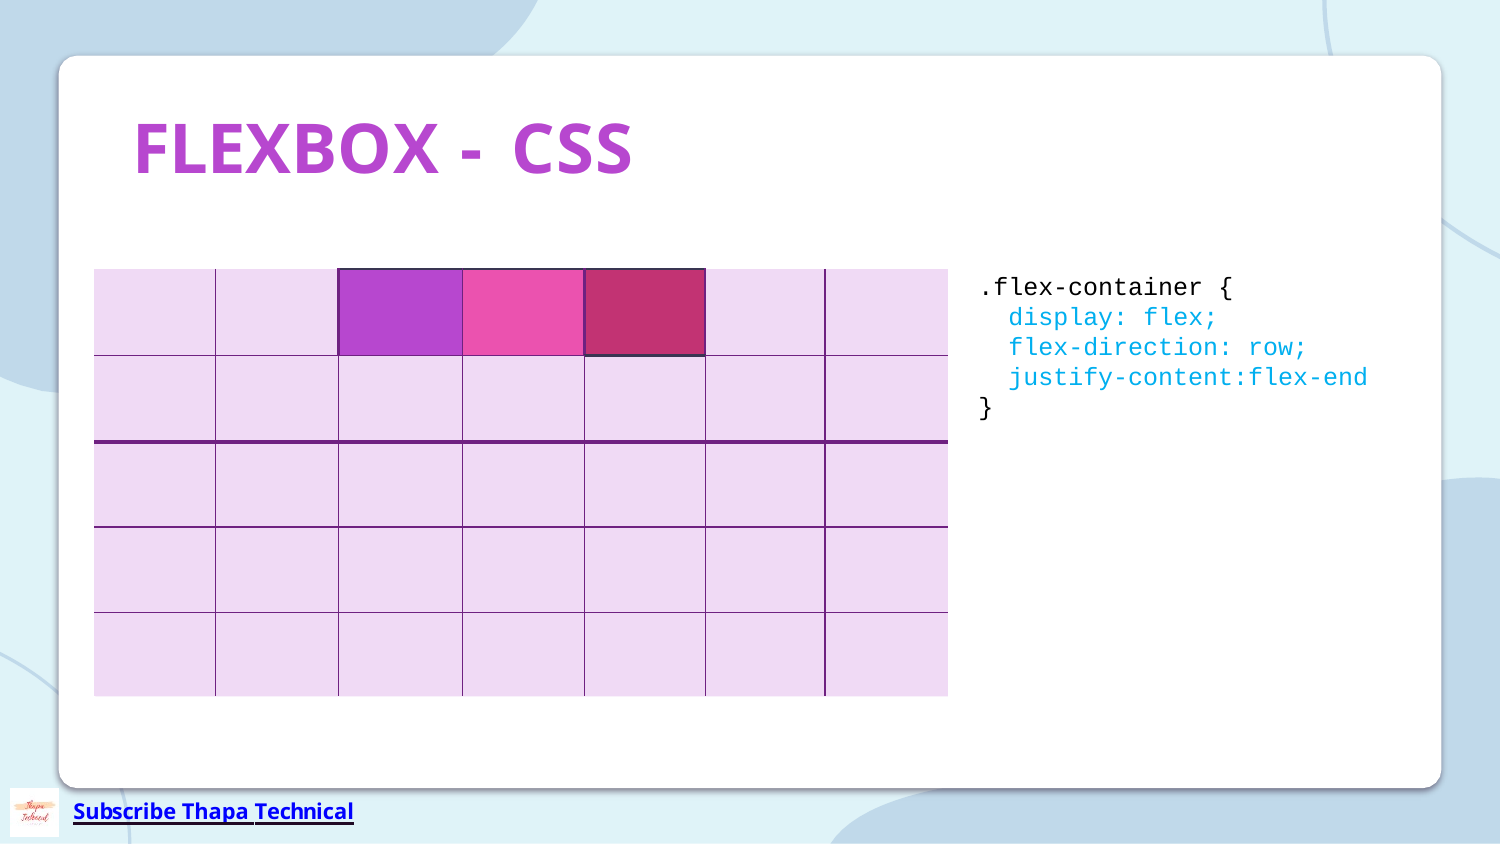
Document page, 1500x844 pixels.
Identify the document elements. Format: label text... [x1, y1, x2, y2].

table_cell [585, 613, 705, 696]
table_header [826, 269, 948, 355]
table_cell [339, 444, 462, 526]
table_cell [216, 528, 338, 612]
table_cell [463, 444, 584, 526]
table_cell [339, 356, 462, 440]
table_cell [216, 613, 338, 696]
table_cell [585, 528, 705, 612]
table_cell [706, 444, 824, 526]
title FLEXBOX - CSS [130, 103, 655, 247]
table_header [706, 269, 824, 355]
table_cell [706, 613, 824, 696]
table_cell [826, 356, 948, 440]
table_cell [339, 528, 462, 612]
table_cell [463, 356, 584, 440]
table_cell [216, 356, 338, 440]
table_cell [826, 613, 948, 696]
table_cell [706, 528, 824, 612]
table_cell [826, 528, 948, 612]
text_box Subscribe Thapa Technical [71, 795, 378, 828]
table_cell [463, 613, 584, 696]
table_cell [94, 444, 215, 526]
table_cell [585, 357, 705, 440]
table_header [216, 269, 337, 355]
table_header [586, 270, 704, 354]
table_cell [339, 613, 462, 696]
table_header [340, 270, 462, 355]
table_cell [94, 528, 215, 612]
table_cell [585, 444, 705, 526]
text_box .flex-container { display: flex; flex-direction: row; justify-content:flex-end } [976, 268, 1374, 421]
table_cell [706, 356, 824, 440]
picture [10, 48, 1451, 837]
table_cell [463, 528, 584, 612]
table_header [94, 269, 215, 355]
table_cell [94, 613, 215, 696]
table_cell [826, 444, 948, 526]
table_cell [216, 444, 338, 526]
table_cell [94, 356, 215, 440]
table_header [463, 270, 583, 355]
